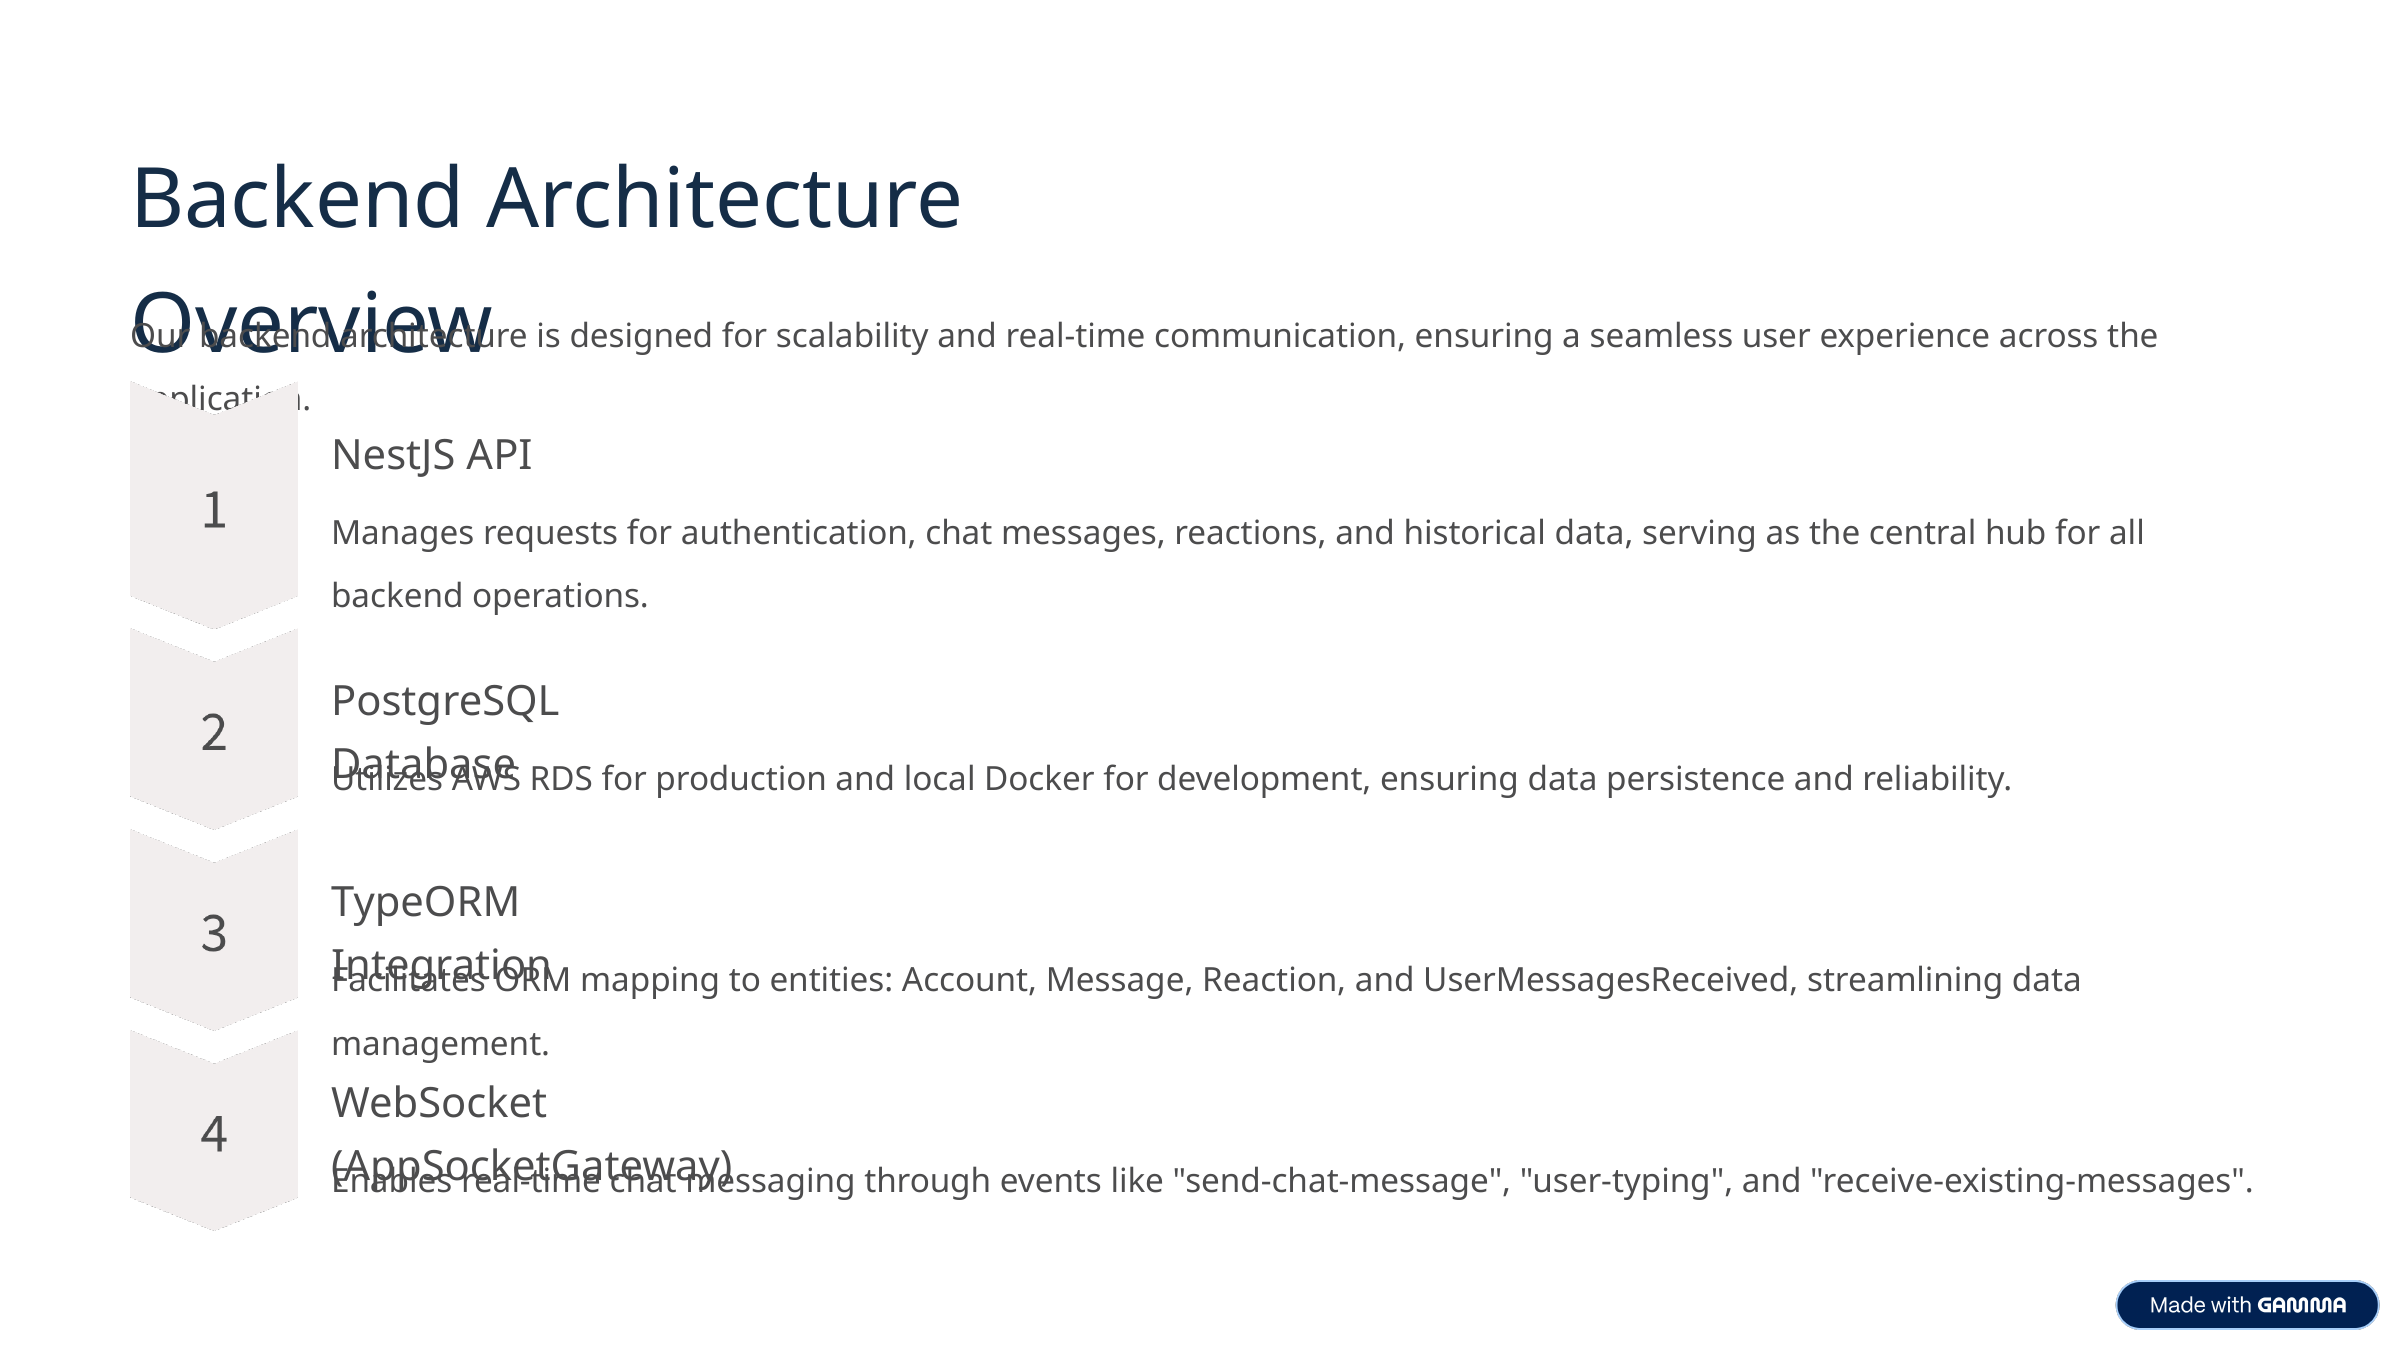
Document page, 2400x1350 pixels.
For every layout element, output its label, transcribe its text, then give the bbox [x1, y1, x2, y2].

text_box Our backend architecture is designed for scalability and real-time communication, ensuring a seamless user experience across the application. [130, 290, 2270, 345]
text_box TypeORM Integration [331, 862, 750, 915]
text_box Manages requests for authentication, chat messages, reactions, and historical data, serving as the central hub for all backend operations. [331, 487, 2270, 595]
text_box Utilizes AWS RDS for production and local Docker for development, ensuring data persistence and reliability. [331, 734, 2270, 788]
text_box NestJS API [331, 415, 750, 468]
text_box Backend Architecture Overview [130, 118, 1224, 224]
text_box Facilitates ORM mapping to entities: Account, Message, Reaction, and UserMessagesReceived, streamlining data management. [331, 935, 2270, 989]
text_box PostgreSQL Database [331, 661, 750, 714]
picture [129, 381, 298, 1232]
text_box Enables real-time chat messaging through events like "send-chat-message", "user-typing", and "receive-existing-messages". [331, 1135, 2270, 1190]
text_box WebSocket (AppSocketGateway) [331, 1063, 899, 1116]
picture [2106, 1271, 2389, 1339]
